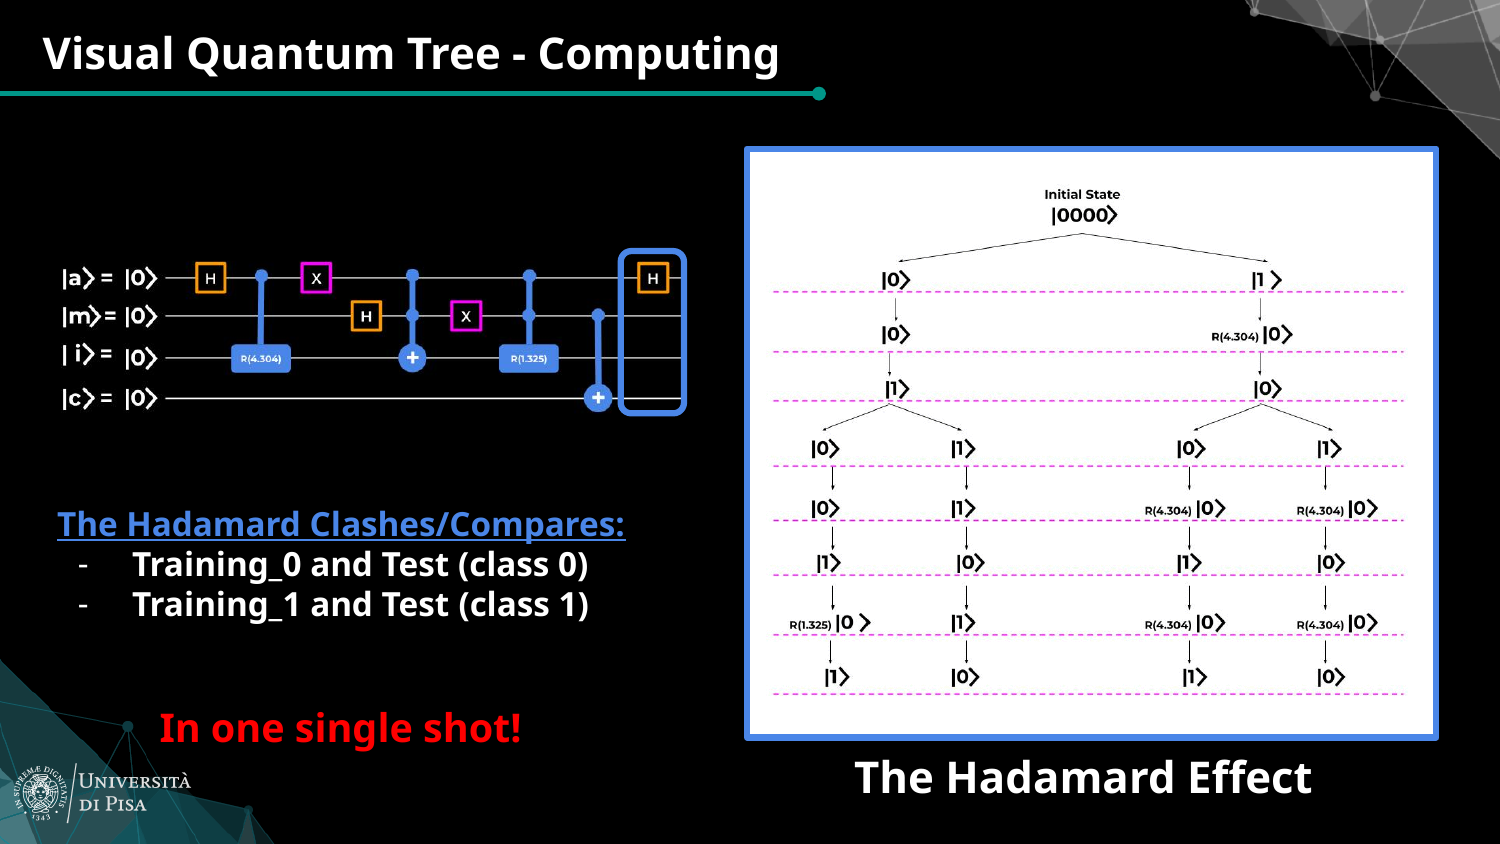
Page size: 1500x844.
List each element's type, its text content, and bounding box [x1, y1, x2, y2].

picture [41, 235, 685, 438]
text_box The Hadamard Clashes/Compares: Training_0 and Test (class 0) Training_1 and Test (class 1) In one single shot! [42, 487, 767, 766]
picture [968, 0, 1500, 269]
text_box The Hadamard Effect [549, 734, 1500, 817]
text_box Visual Quantum Tree - Computing [0, 10, 824, 93]
picture [0, 552, 535, 844]
picture [749, 151, 1434, 735]
